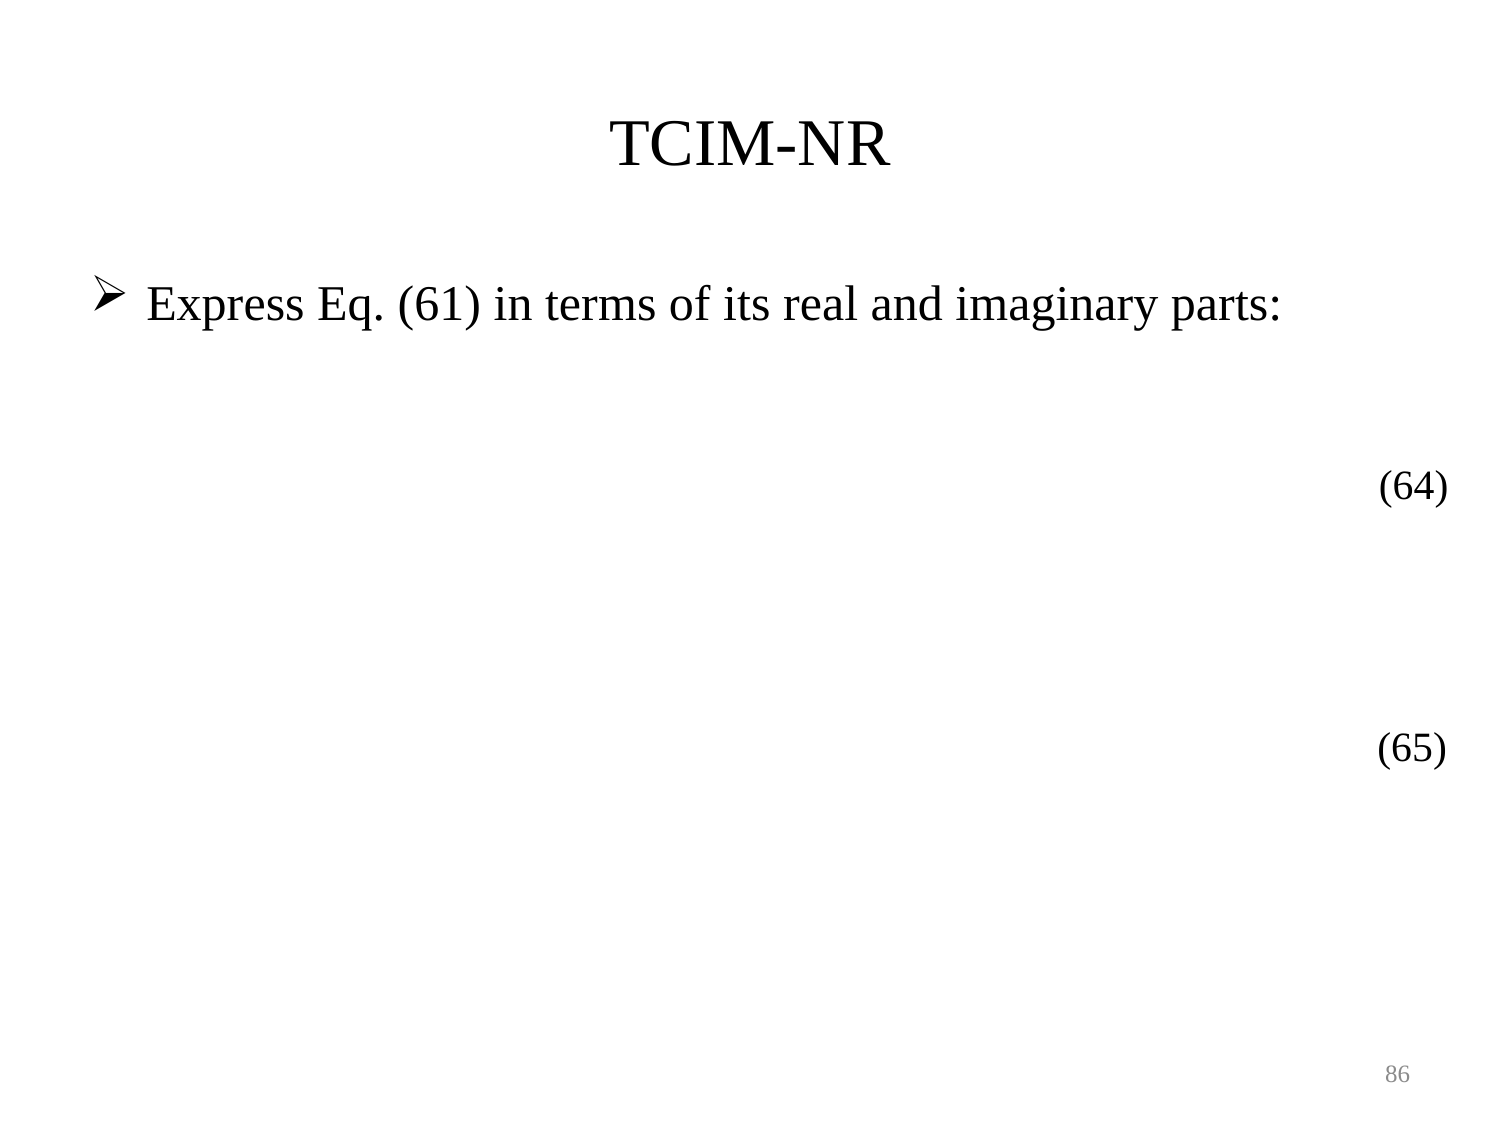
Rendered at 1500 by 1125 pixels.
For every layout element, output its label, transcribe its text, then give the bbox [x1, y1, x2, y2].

text_box (64) [1364, 450, 1500, 515]
title TCIM-NR [75, 45, 1425, 233]
slide_number 86 [1074, 1042, 1425, 1103]
text_box (65) [1362, 712, 1500, 778]
